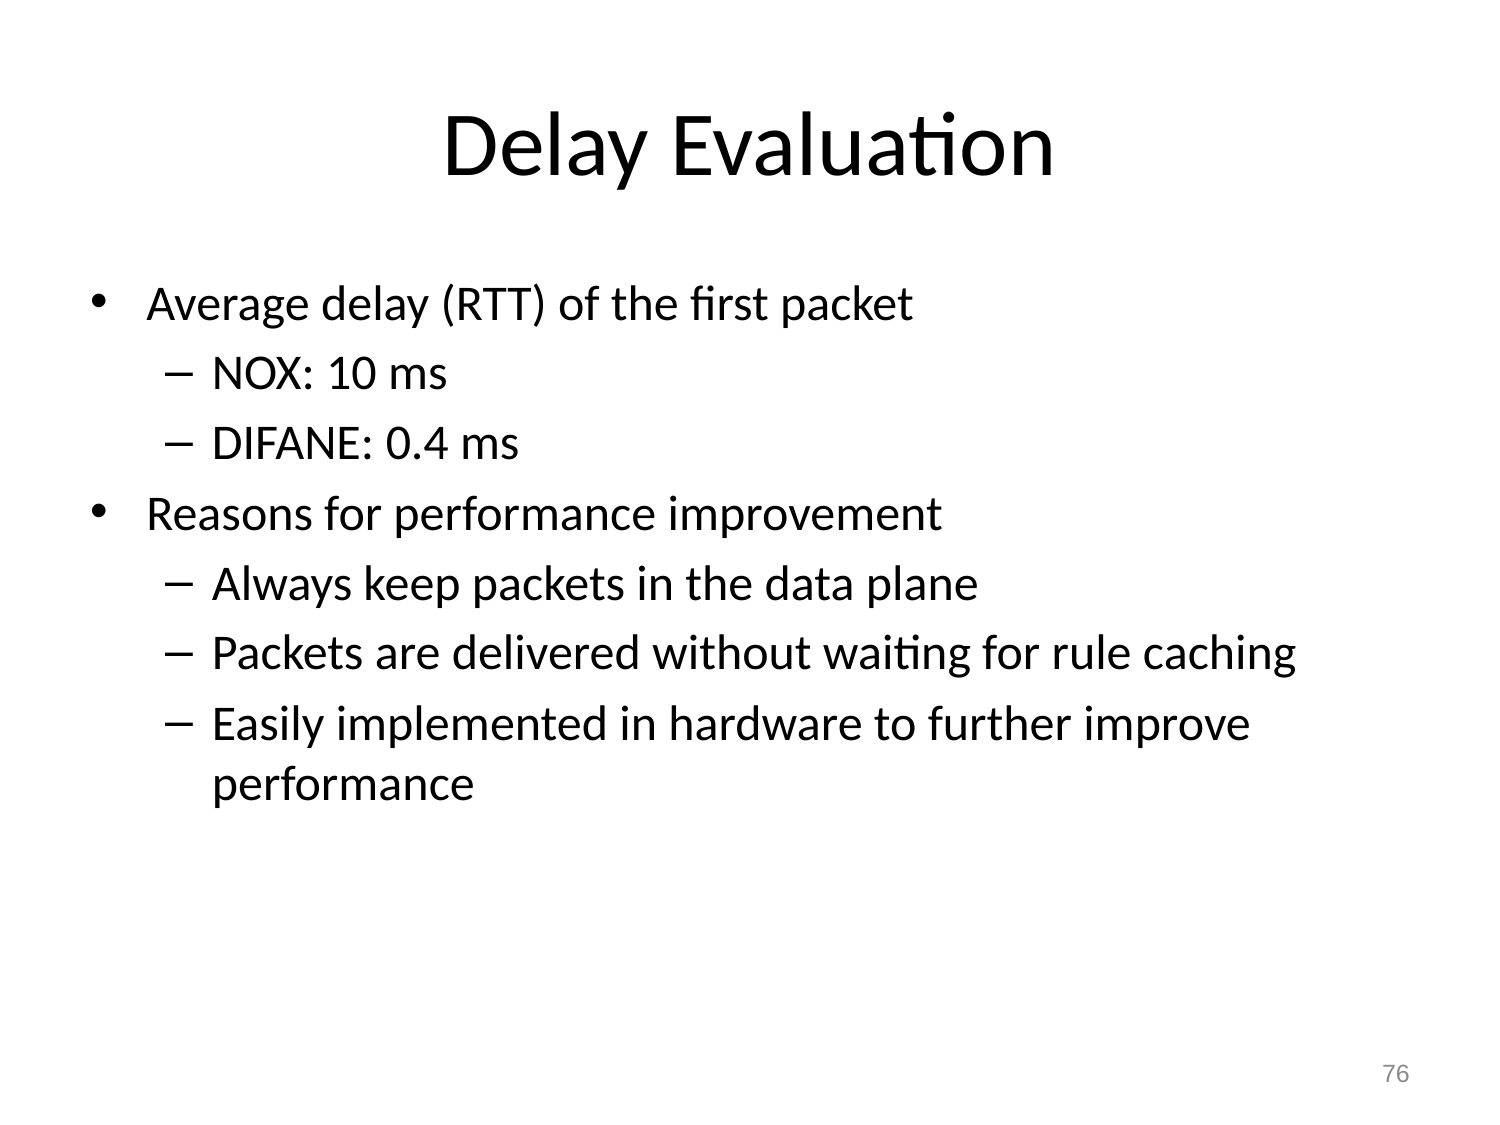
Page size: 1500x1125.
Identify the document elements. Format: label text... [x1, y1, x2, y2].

list Average delay (RTT) of the first packet NOX: 10 ms DIFANE: 0.4 ms Reasons for performance improvement Always keep packets in the data plane Packets are delivered without waiting for rule caching Easily implemented in hardware to further improve performance [75, 262, 1425, 1005]
title Delay Evaluation [75, 45, 1425, 233]
slide_number 76 [1074, 1042, 1425, 1103]
